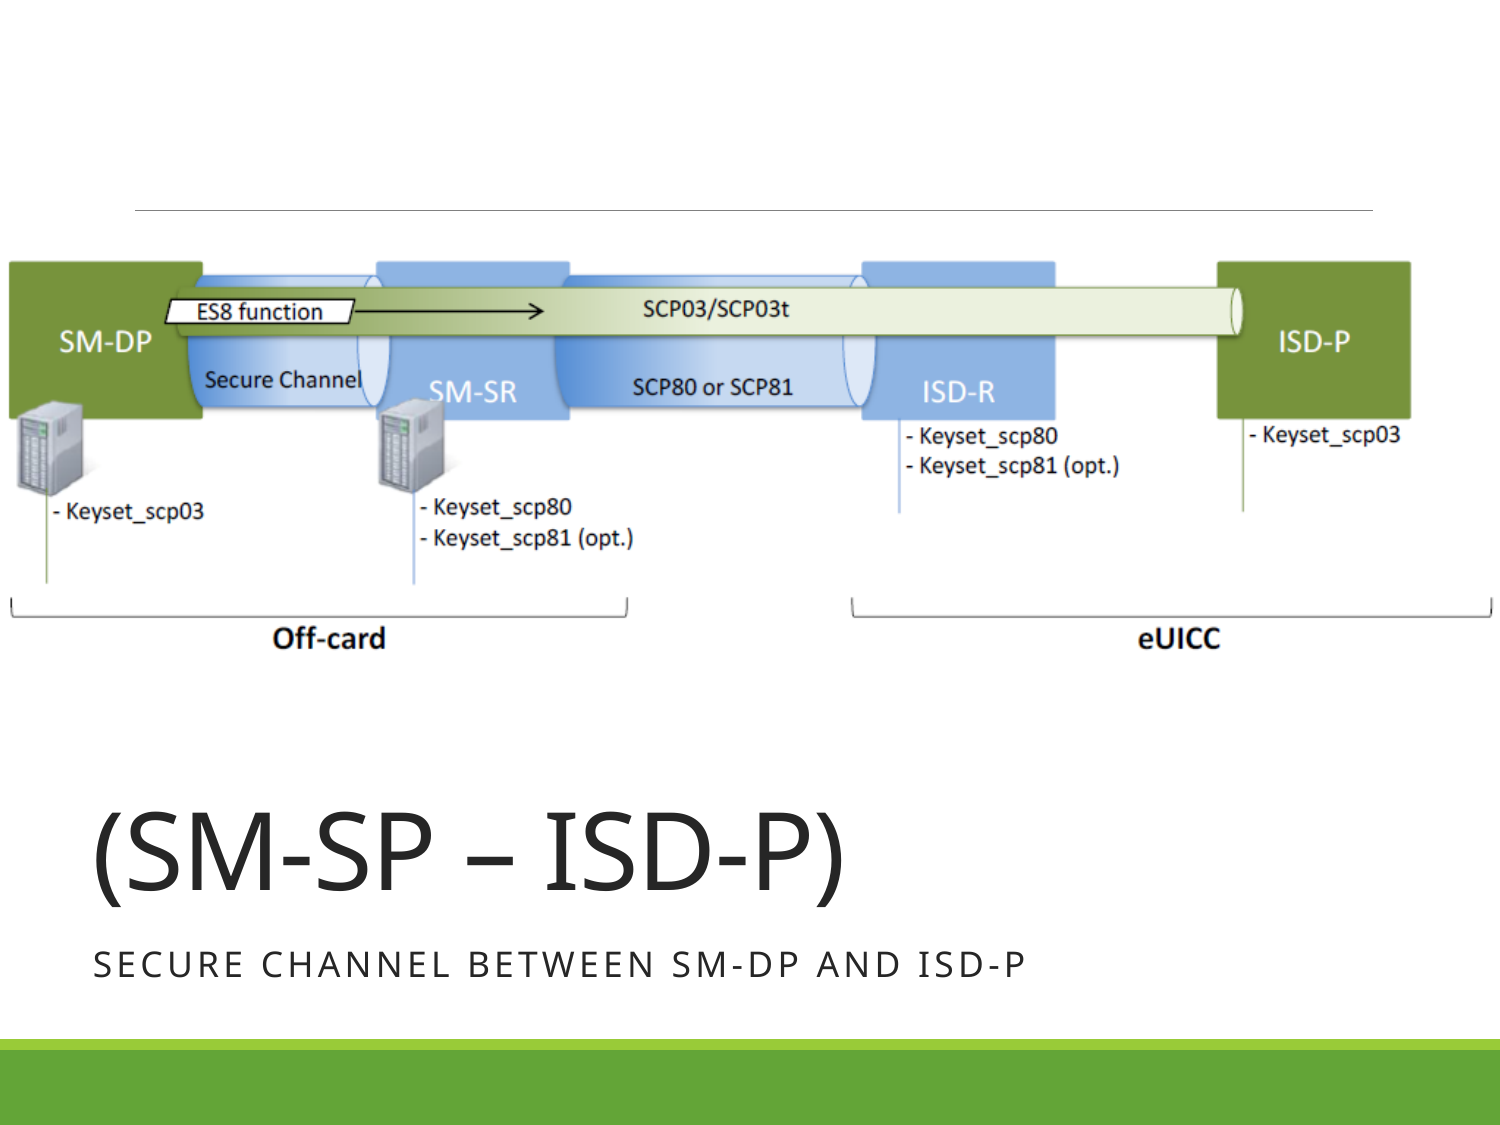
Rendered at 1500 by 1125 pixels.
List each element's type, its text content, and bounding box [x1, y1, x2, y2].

title (SM-SP – ISD-P) [78, 746, 1421, 920]
picture [0, 249, 1500, 654]
list Secure Channel Between SM-DP and ISD-P [78, 939, 1423, 1025]
